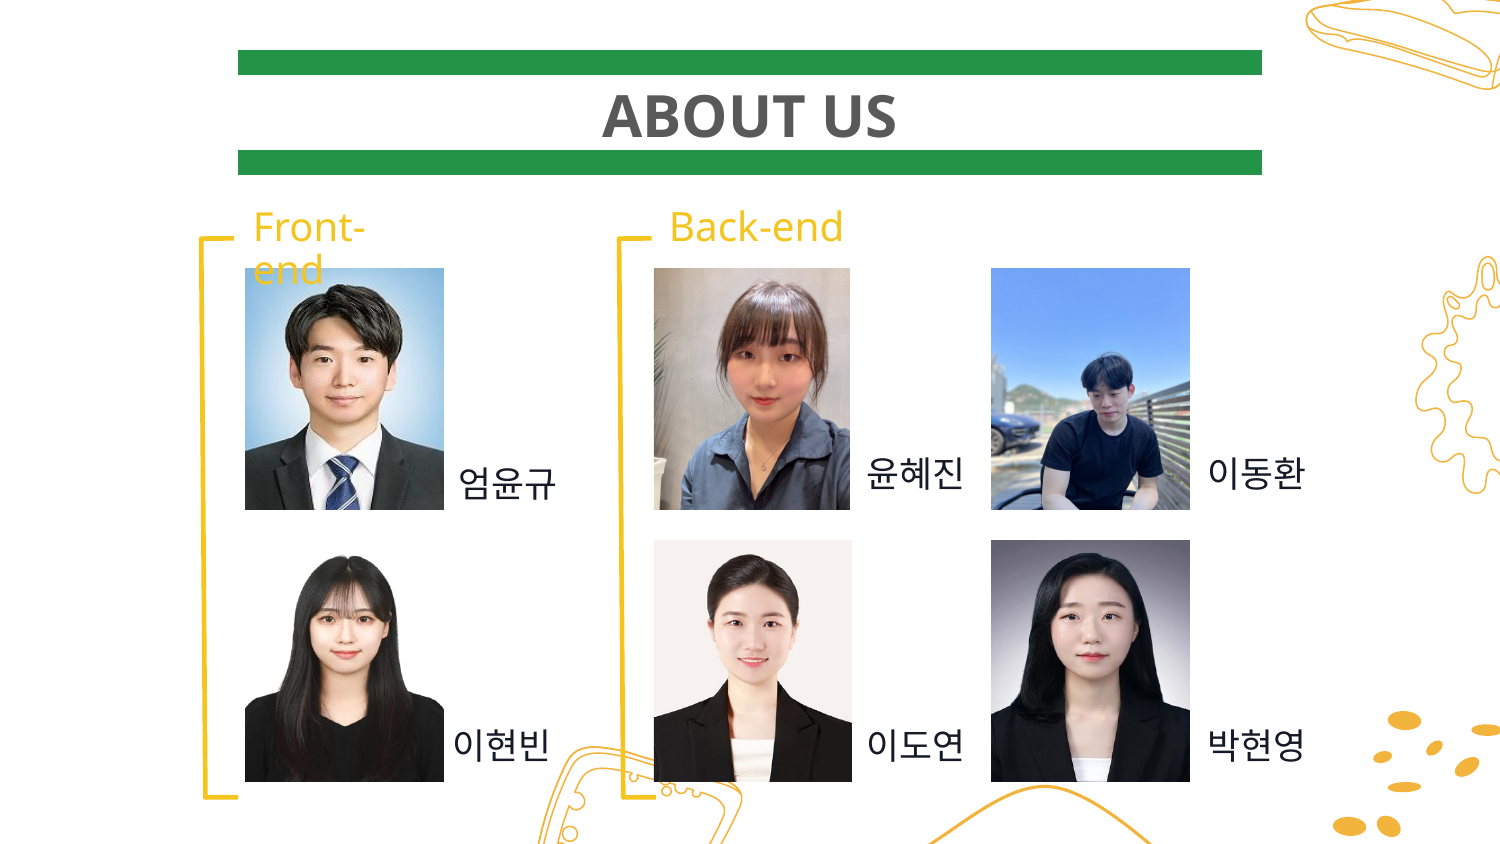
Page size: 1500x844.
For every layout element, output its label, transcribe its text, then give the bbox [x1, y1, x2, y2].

text_box [201, 238, 239, 798]
picture [653, 268, 853, 511]
text_box 이동환 [1195, 441, 1324, 510]
picture [991, 268, 1190, 511]
text_box 이도연 [857, 713, 983, 782]
text_box 윤혜진 [857, 441, 983, 510]
picture [244, 540, 444, 783]
picture [991, 540, 1190, 783]
text_box 박현영 [1195, 713, 1324, 782]
title ABOUT US [190, 90, 1310, 139]
text_box Front-end [237, 191, 451, 260]
text_box Back-end [653, 191, 875, 260]
text_box 엄윤규 [443, 451, 574, 520]
text_box [619, 238, 656, 798]
picture [244, 268, 444, 511]
text_box 이현빈 [448, 713, 569, 782]
picture [653, 540, 853, 783]
